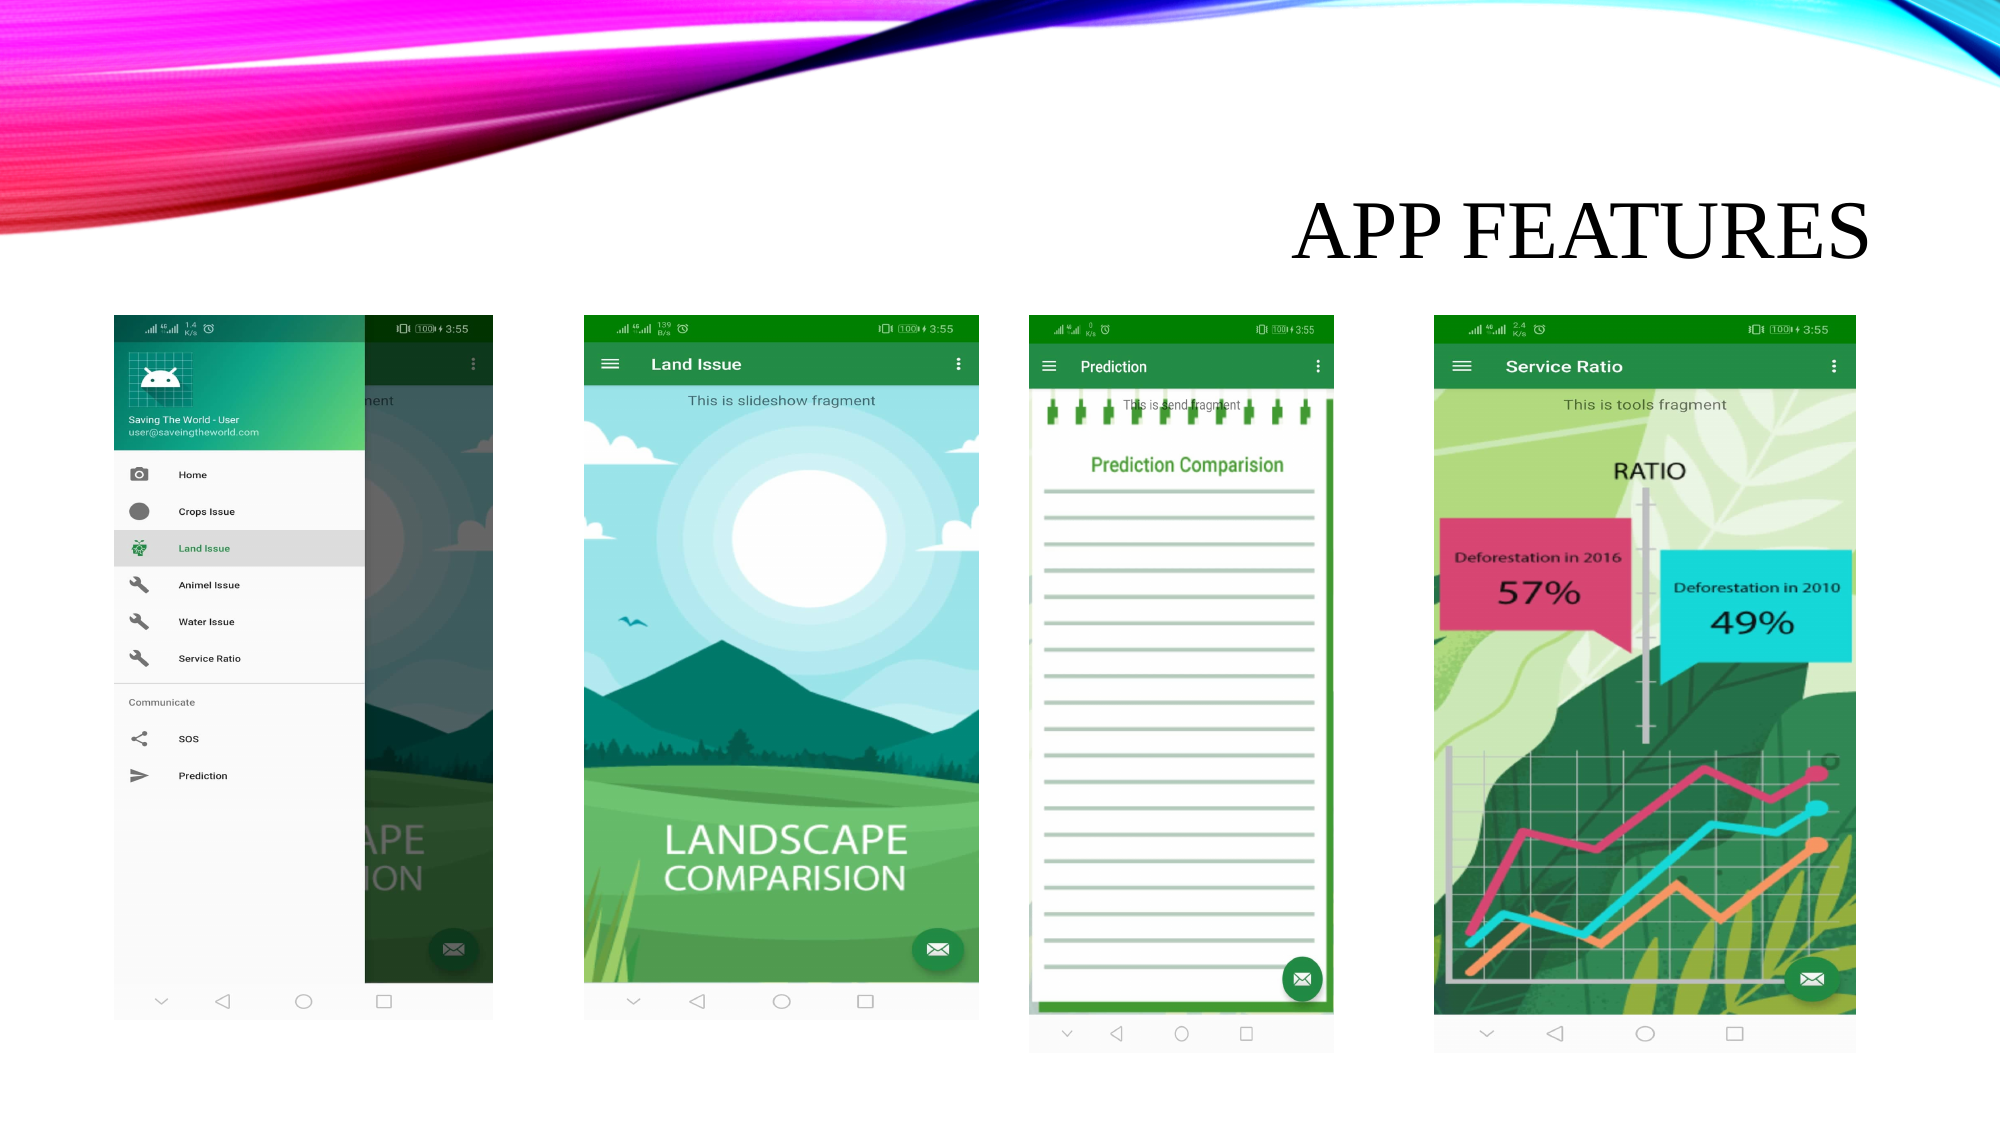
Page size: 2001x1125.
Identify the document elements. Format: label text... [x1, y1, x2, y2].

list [1028, 314, 1334, 1053]
picture [1910, 0, 2000, 45]
picture [1890, 0, 2000, 75]
picture [1434, 314, 1856, 1053]
picture [113, 314, 493, 1021]
picture [583, 314, 979, 1021]
picture [0, 0, 2000, 237]
title App Features [474, 125, 1888, 338]
